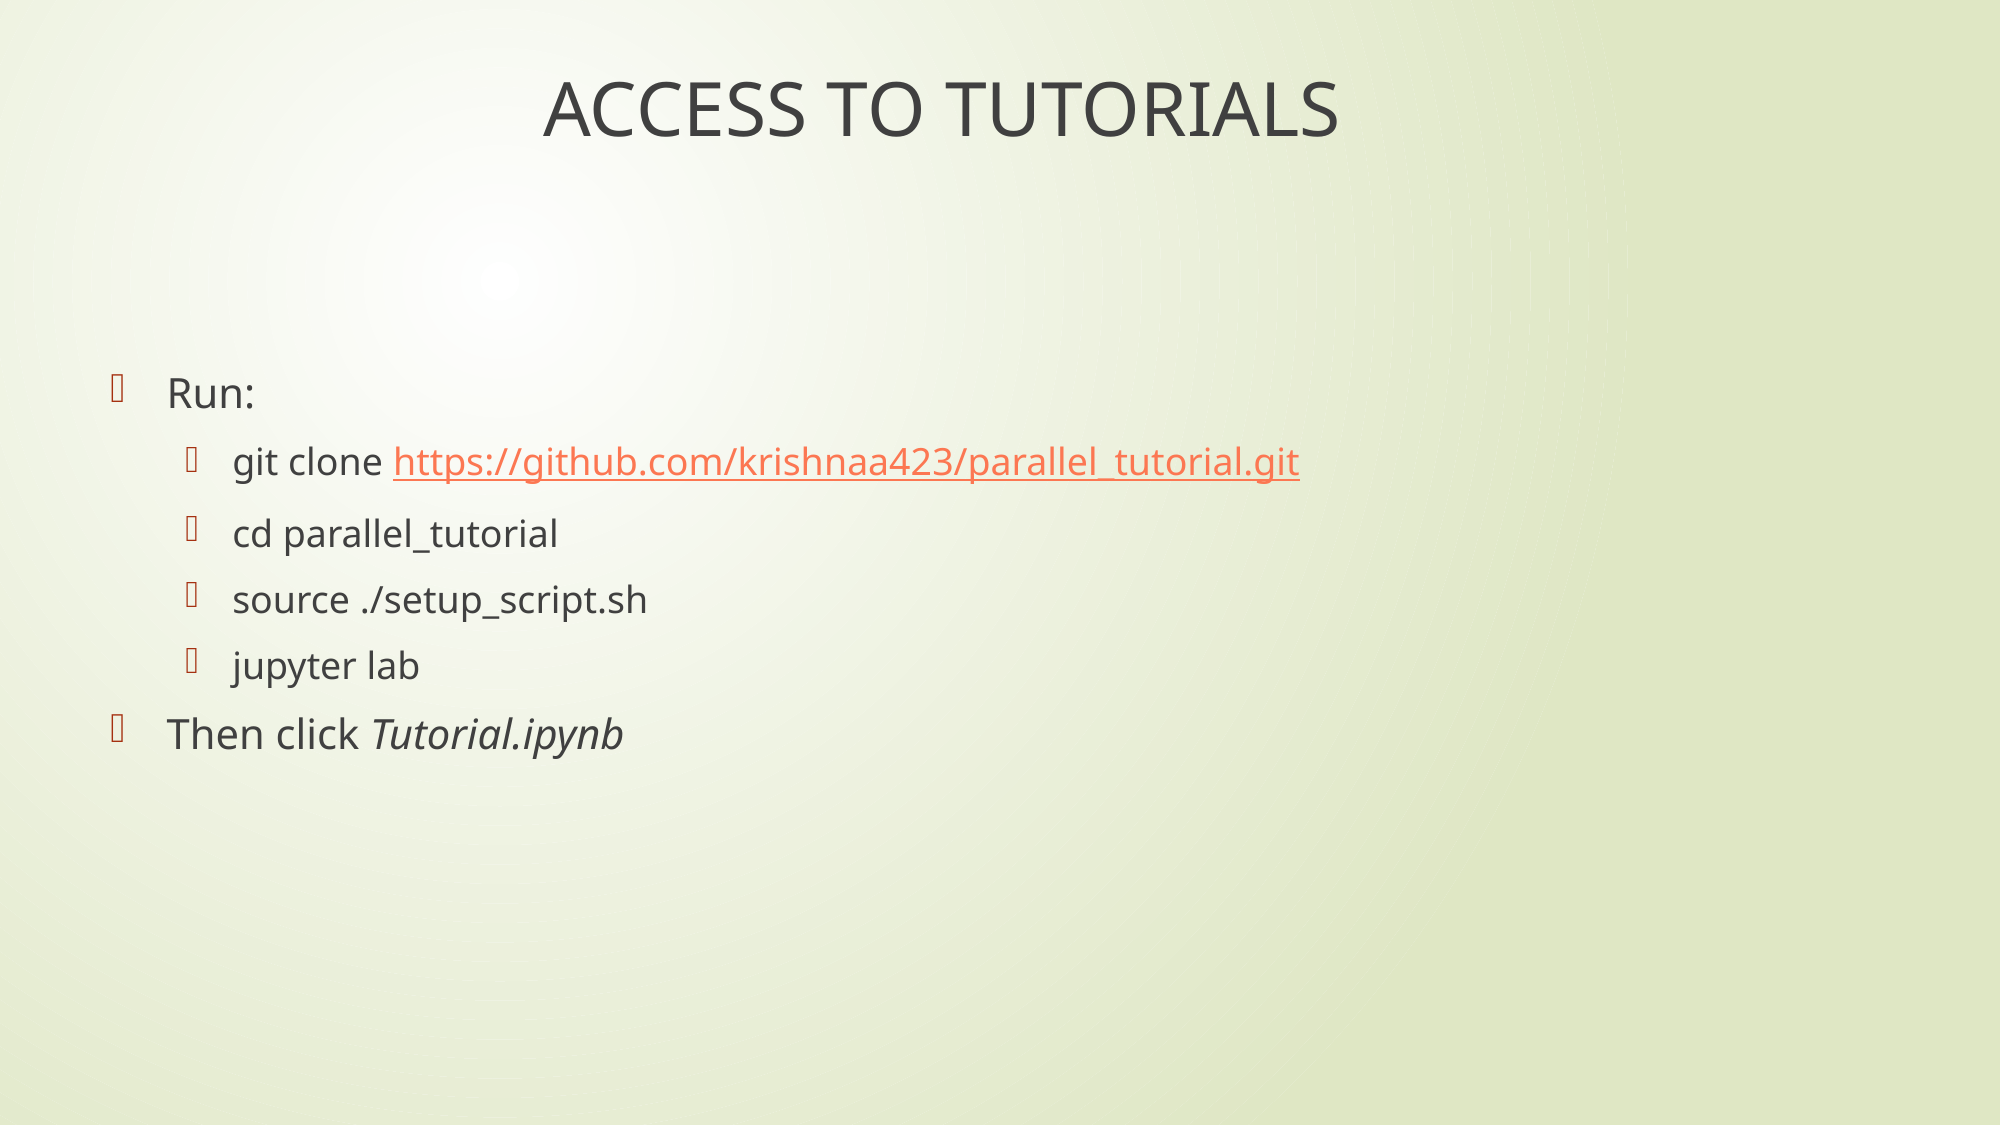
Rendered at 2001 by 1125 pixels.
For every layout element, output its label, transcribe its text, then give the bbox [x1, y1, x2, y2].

list Run: git clone https://github.com/krishnaa423/parallel_tutorial.git cd parallel_tutorial source ./setup_script.sh jupyter lab Then click Tutorial.ipynb [95, 218, 1558, 838]
title ACCESS TO TUTORIALS [211, 53, 1674, 265]
